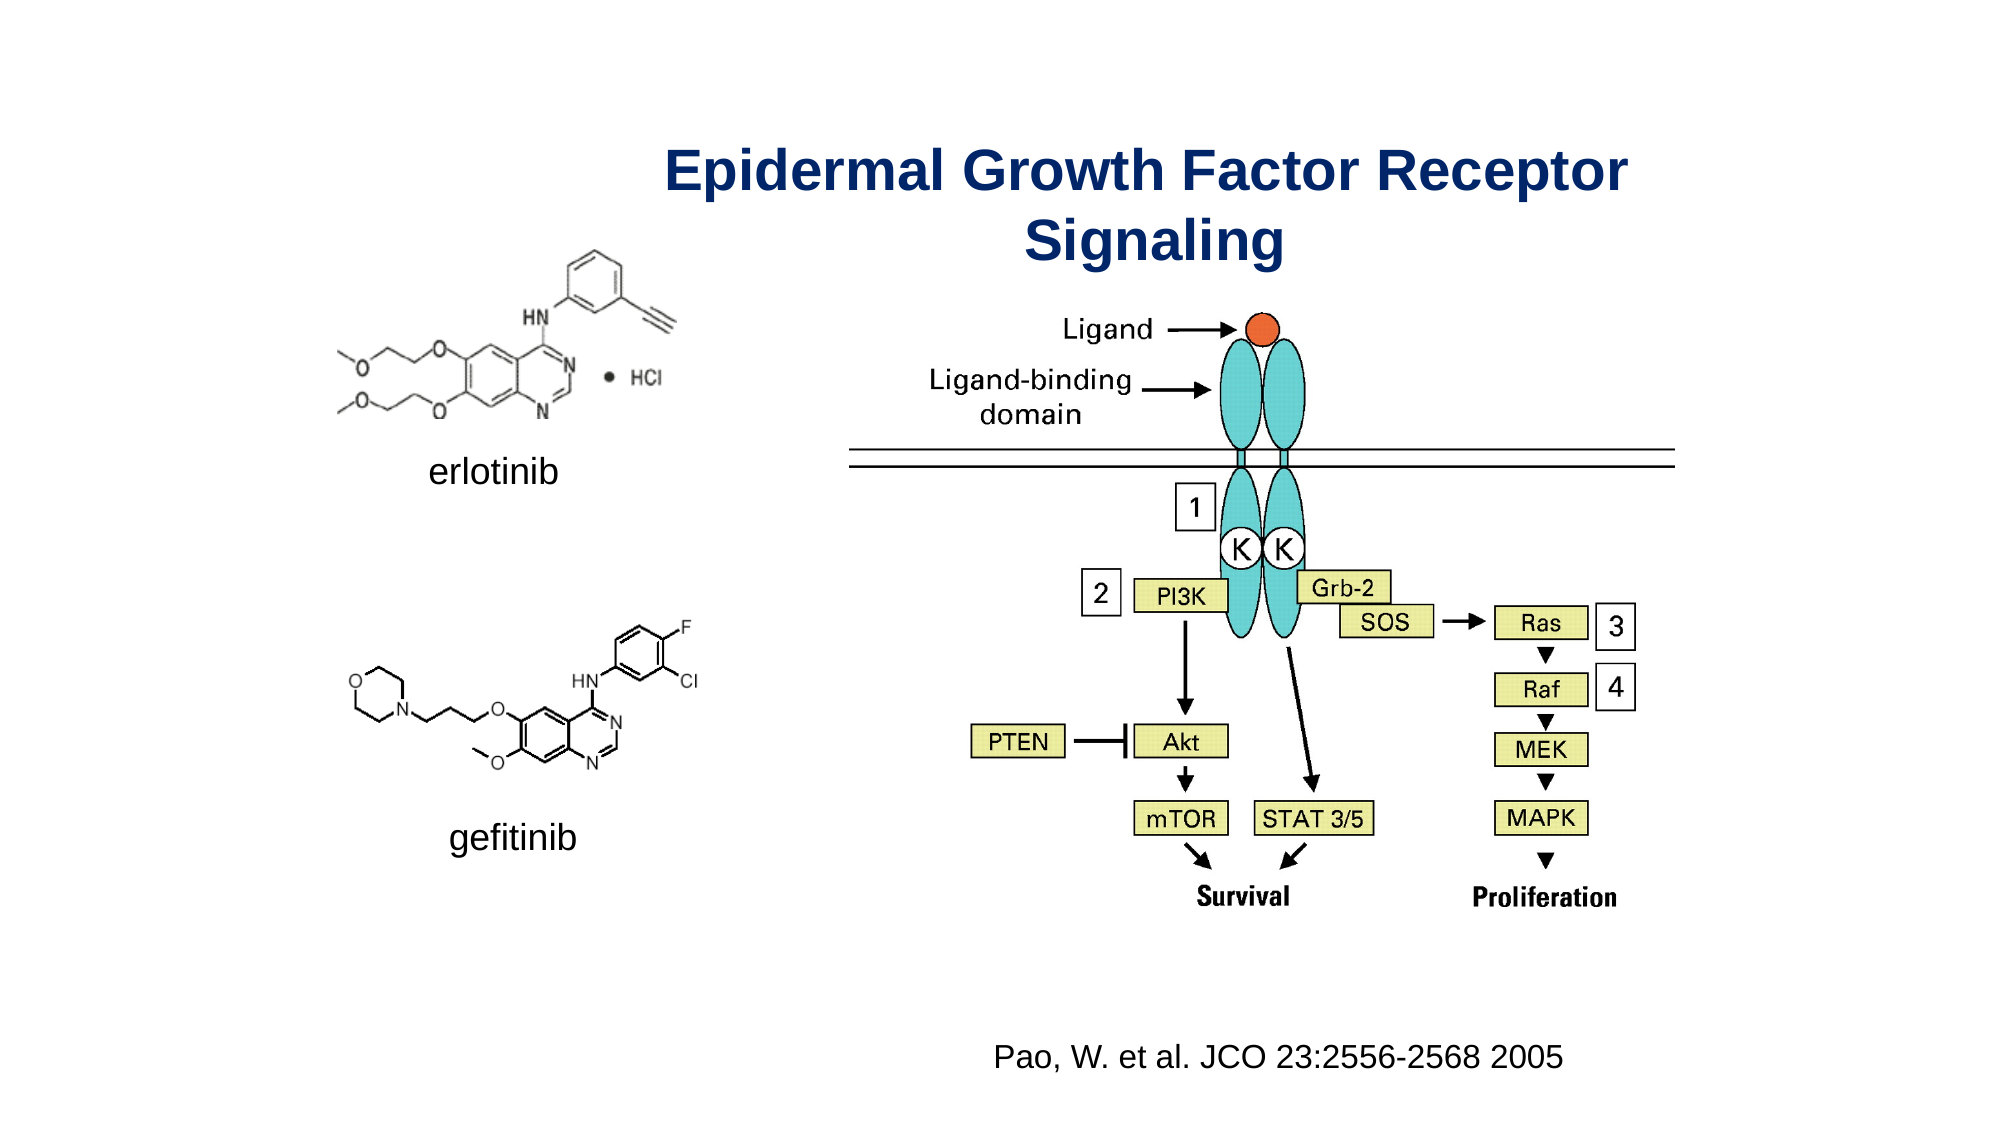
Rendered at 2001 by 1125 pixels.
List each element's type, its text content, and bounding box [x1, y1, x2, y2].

picture [849, 312, 1675, 908]
picture [337, 612, 725, 782]
text_box Epidermal Growth Factor Receptor Signaling [649, 124, 1661, 280]
picture [337, 249, 677, 419]
text_box gefitinib [433, 805, 593, 866]
text_box erlotinib [413, 439, 574, 500]
text_box Pao, W. et al. JCO 23:2556-2568 2005 [993, 1037, 1650, 1077]
